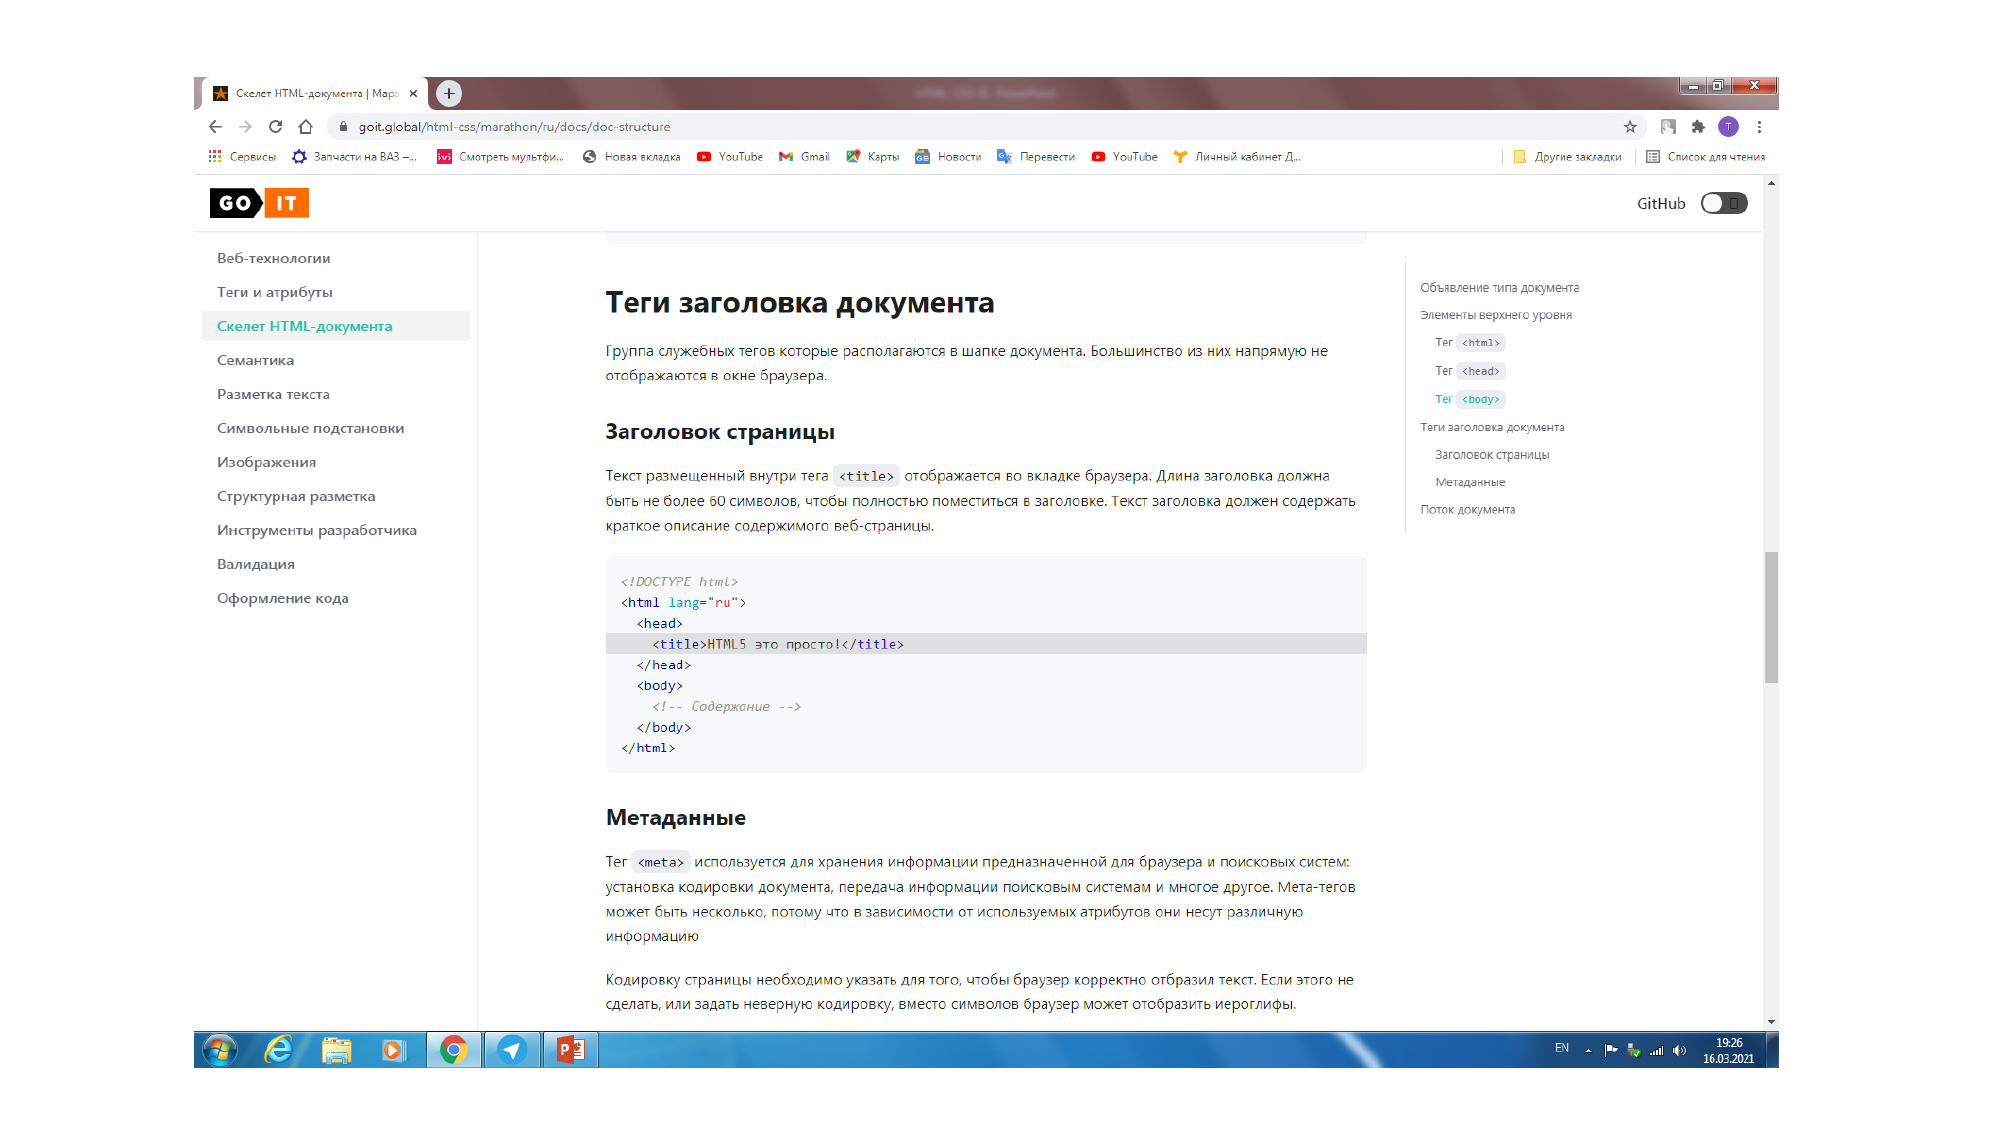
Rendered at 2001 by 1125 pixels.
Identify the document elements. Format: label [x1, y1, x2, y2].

picture [194, 77, 1780, 1068]
